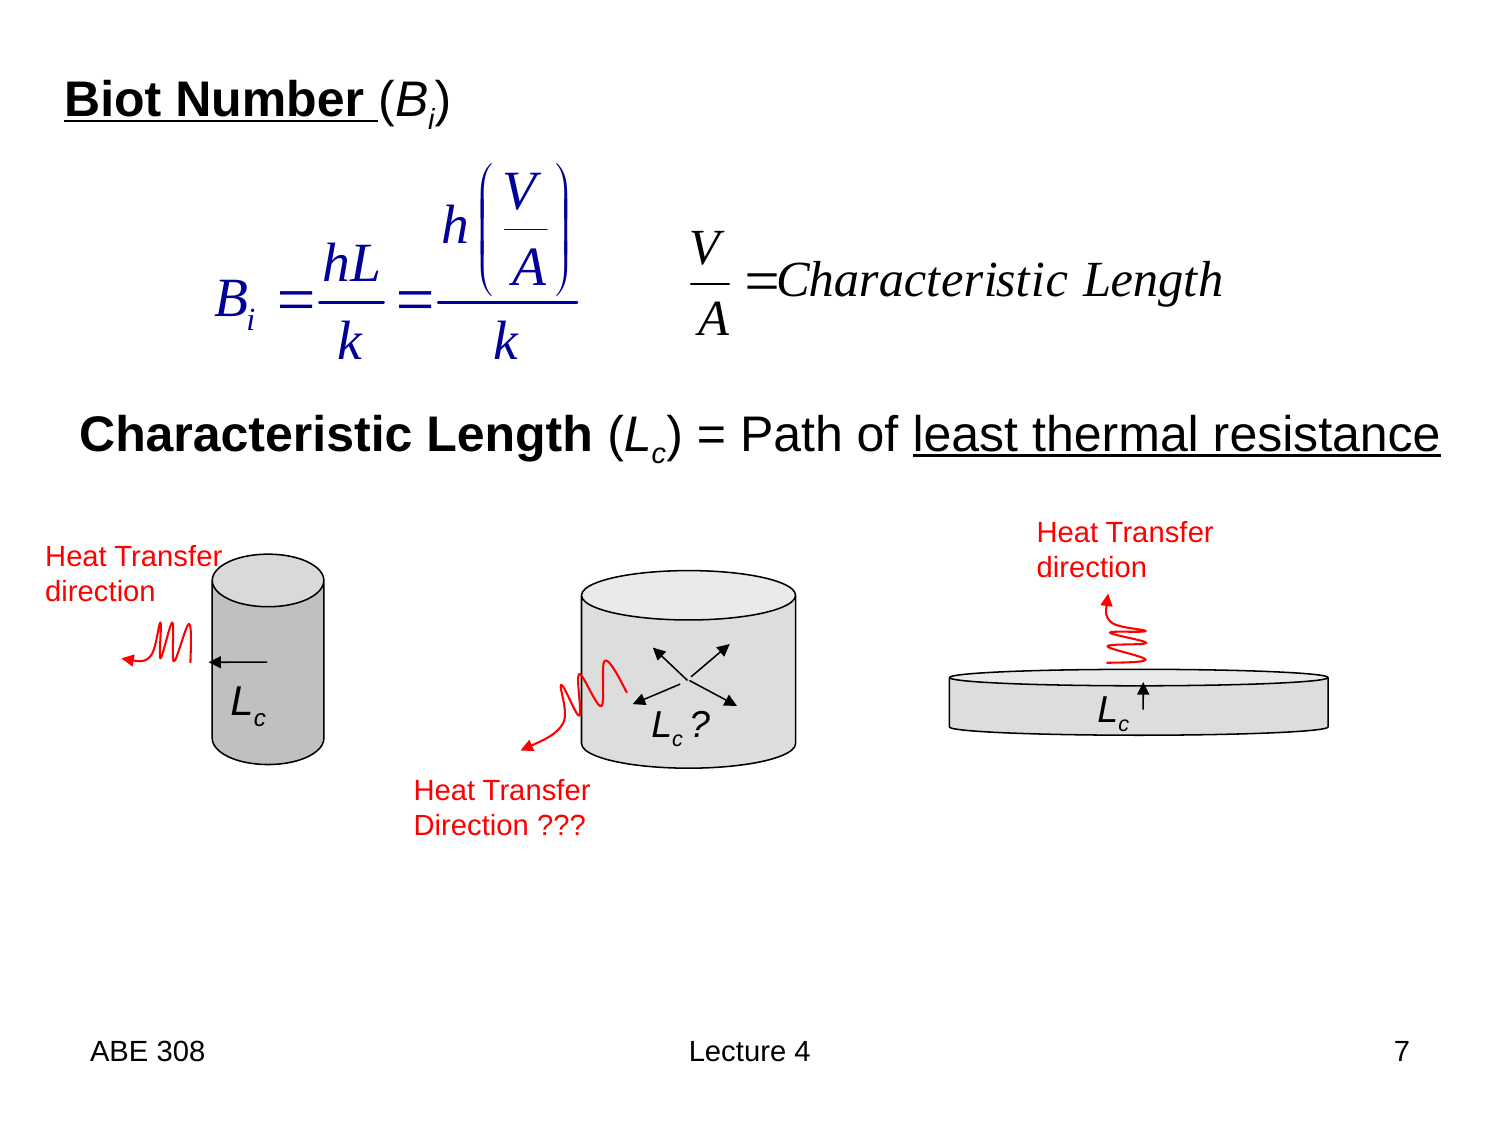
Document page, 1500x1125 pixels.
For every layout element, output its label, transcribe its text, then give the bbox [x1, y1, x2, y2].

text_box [950, 669, 1328, 685]
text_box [204, 149, 585, 370]
text_box [1100, 593, 1149, 665]
slide_number ABE 308 [75, 1024, 425, 1103]
slide_number 7 [1074, 1024, 1425, 1103]
text_box [121, 620, 194, 667]
text_box Heat Transfer Direction ??? [398, 763, 606, 849]
text_box Biot Number (Bi) [49, 59, 467, 143]
text_box Characteristic Length (Lc) = Path of least thermal resistance [64, 393, 1456, 477]
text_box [682, 215, 1232, 345]
footer Lecture 4 [512, 1024, 988, 1103]
text_box Heat Transfer direction [30, 530, 238, 615]
text_box Lc [1082, 677, 1145, 744]
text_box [208, 553, 325, 765]
text_box Heat Transfer direction [1021, 506, 1229, 591]
text_box [520, 682, 576, 752]
text_box [949, 669, 1329, 736]
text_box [581, 570, 796, 769]
text_box [1145, 685, 1150, 695]
